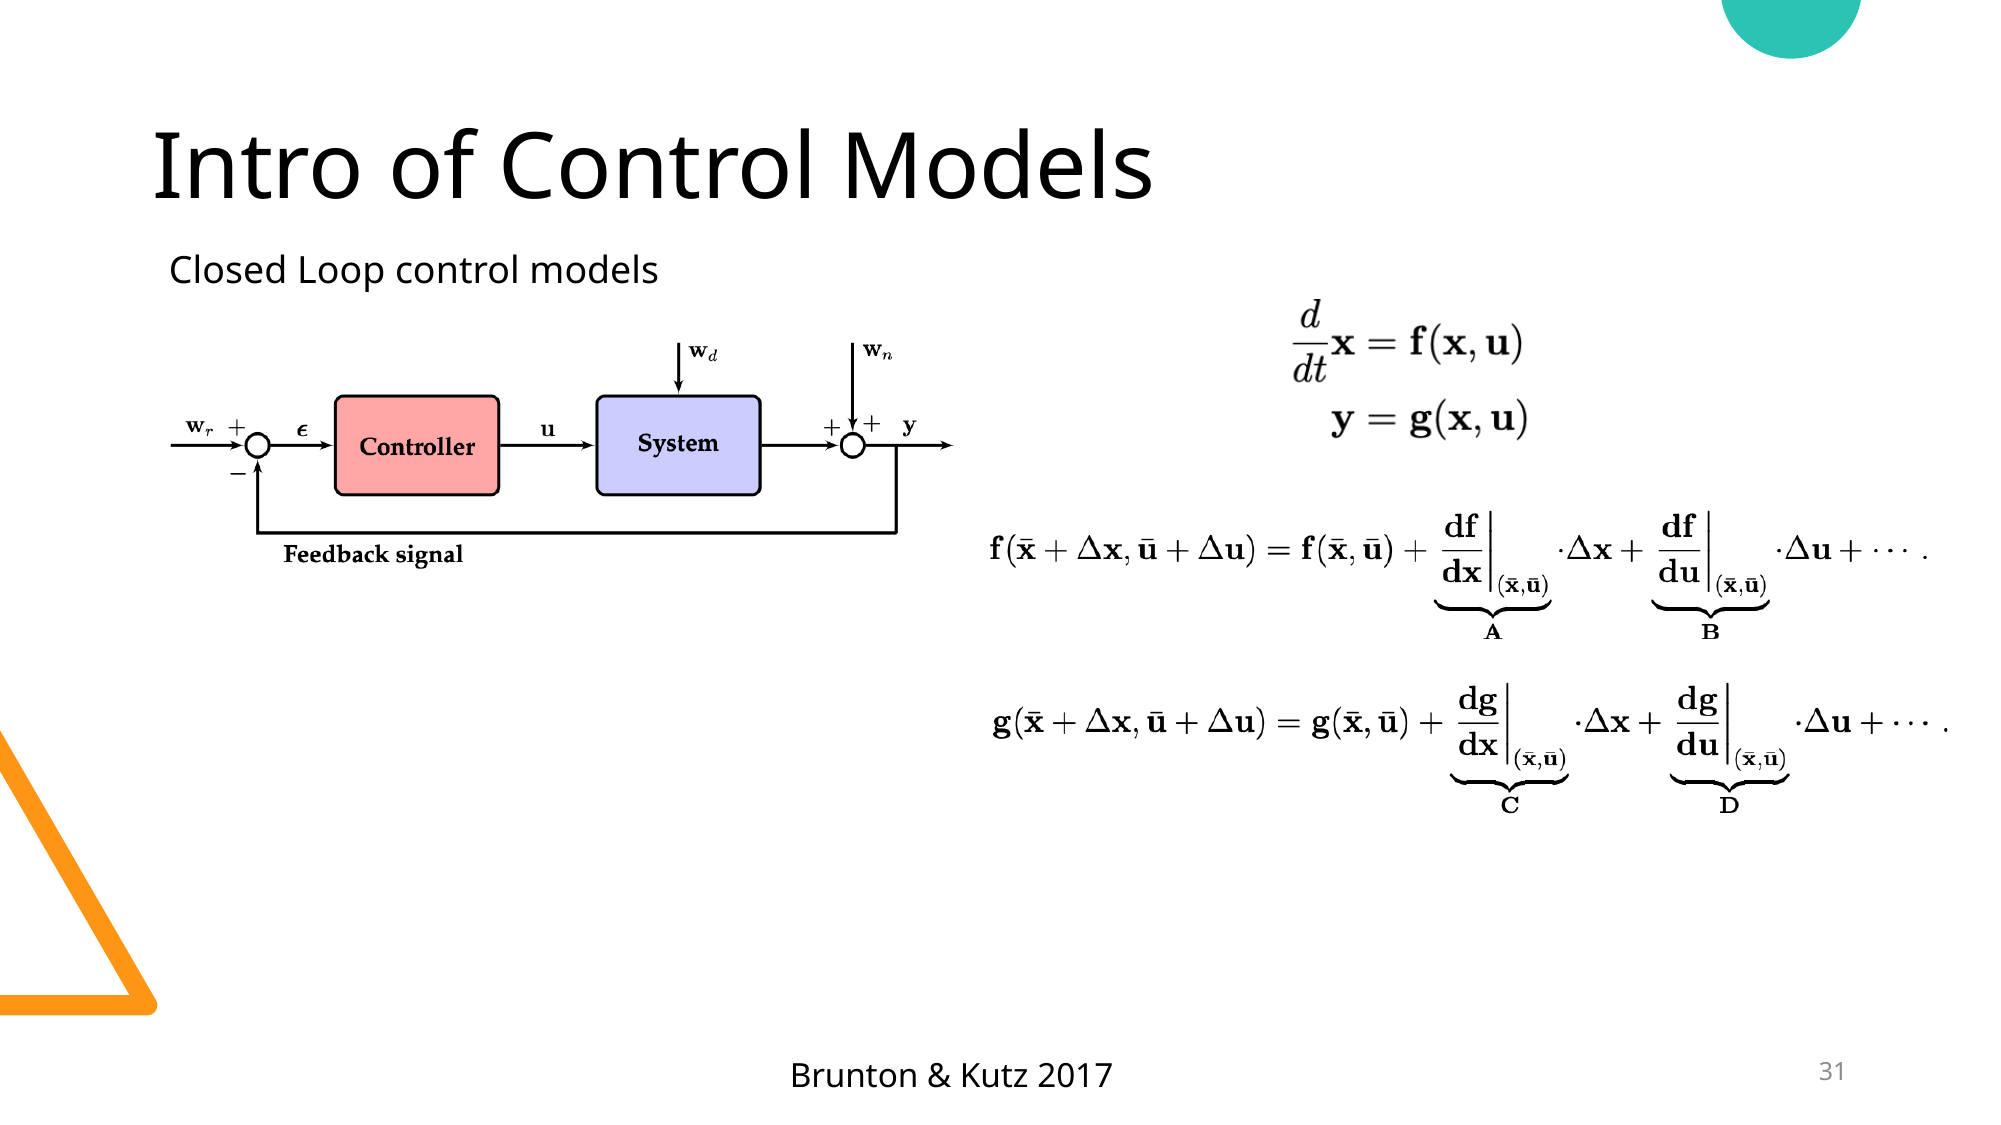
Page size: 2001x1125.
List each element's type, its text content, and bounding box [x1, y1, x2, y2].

picture [137, 319, 1938, 656]
title Intro of Control Models [137, 59, 1863, 278]
slide_number 31 [1412, 1042, 1863, 1103]
text_box Closed Loop control models [154, 238, 691, 299]
text_box Brunton & Kutz 2017 [774, 1046, 1464, 1102]
picture [1260, 299, 1565, 456]
picture [974, 672, 1953, 820]
